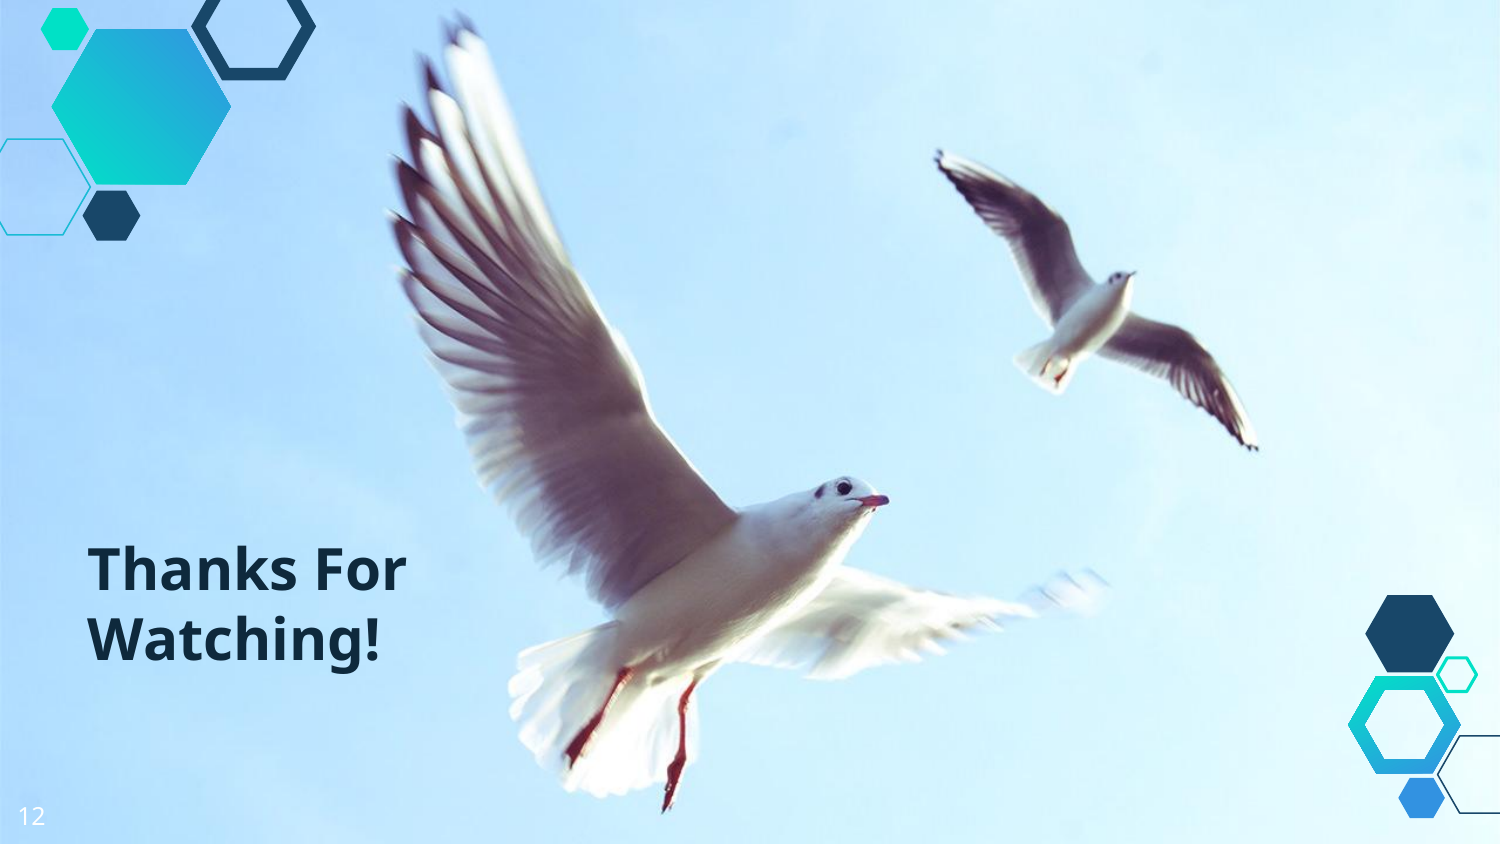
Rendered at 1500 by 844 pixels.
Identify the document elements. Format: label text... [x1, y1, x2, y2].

picture [0, 0, 1500, 844]
title Thanks For Watching! [72, 156, 516, 688]
picture [206, 0, 301, 67]
picture [1439, 737, 1500, 812]
slide_number 12 [2, 785, 93, 844]
picture [0, 140, 72, 234]
